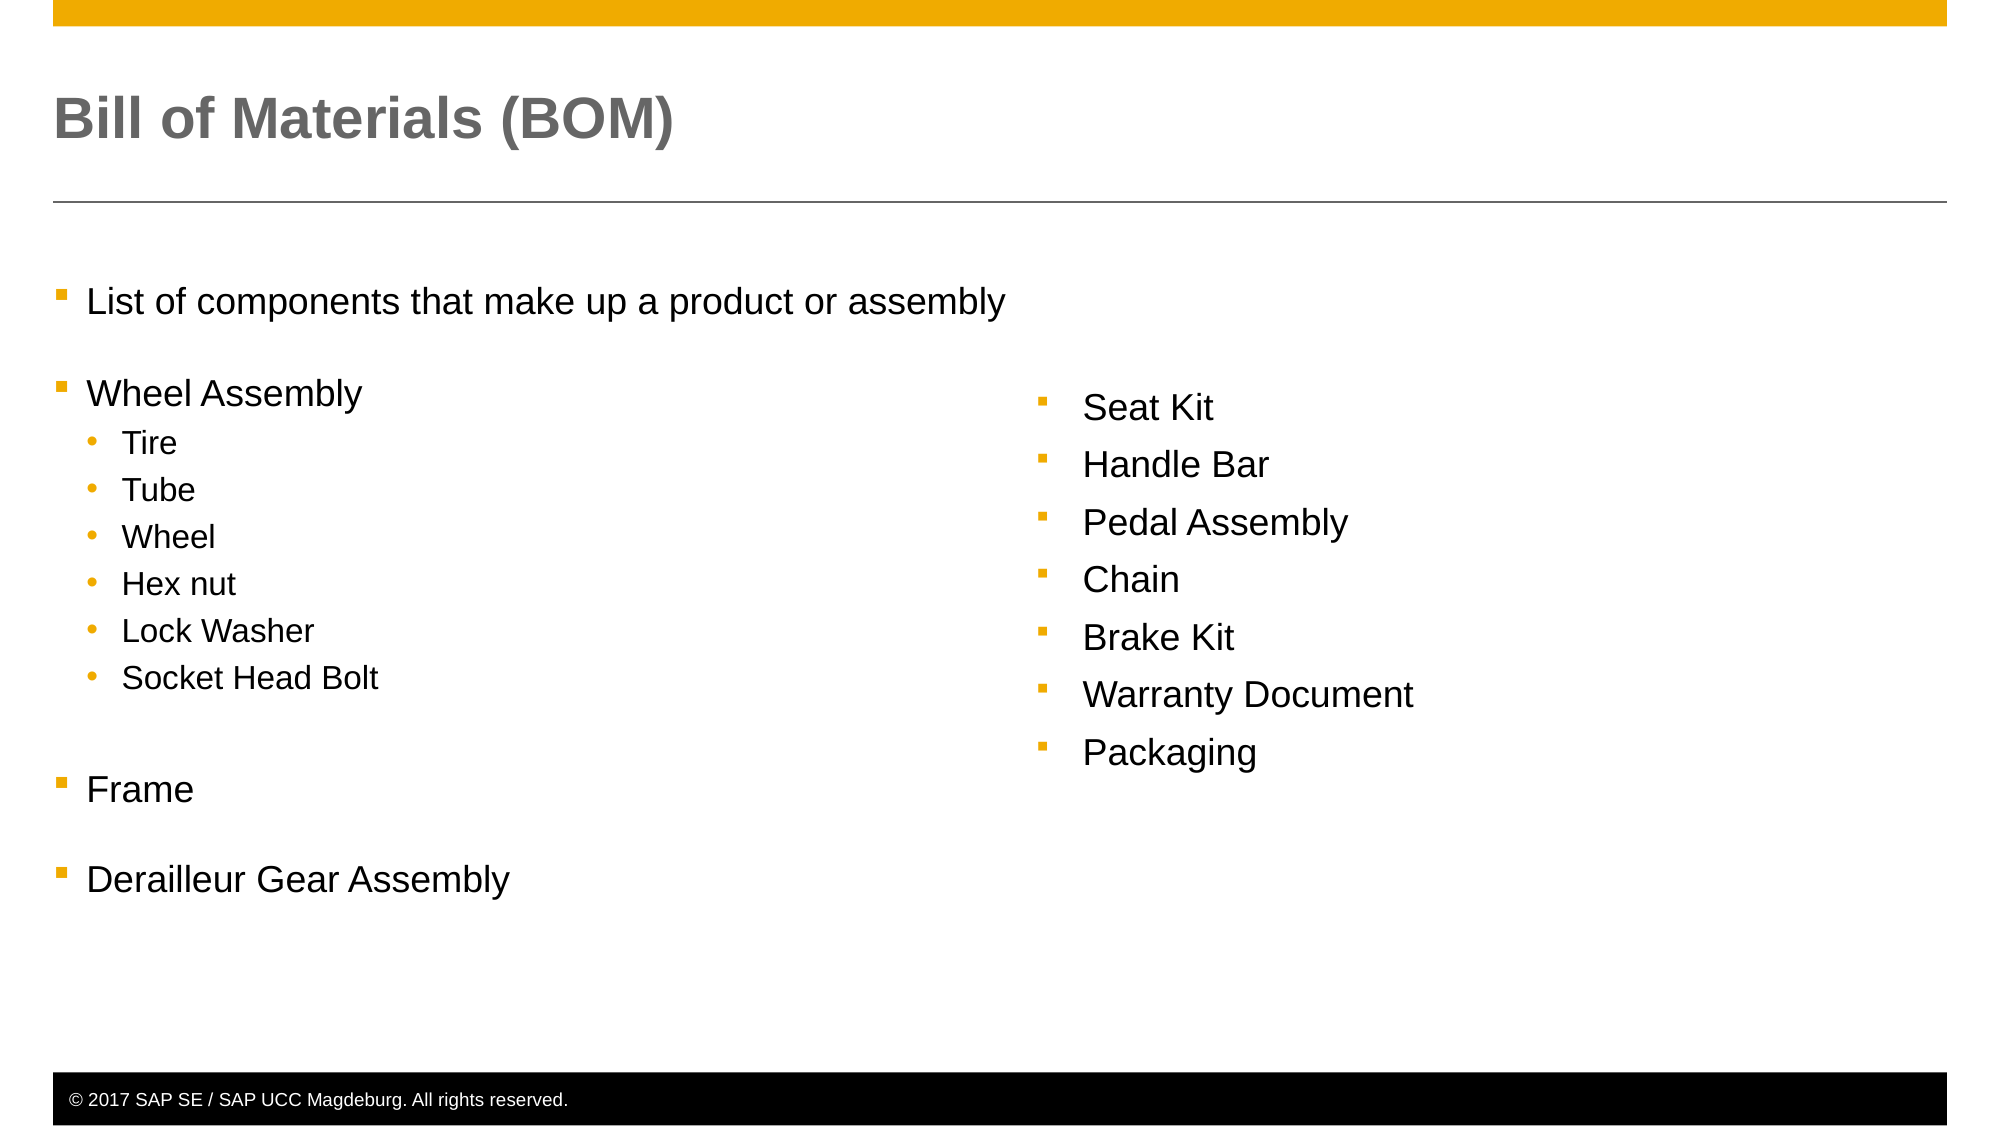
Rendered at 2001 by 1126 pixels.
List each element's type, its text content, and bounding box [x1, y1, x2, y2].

title Bill of Materials (BOM) [53, 53, 1947, 178]
text_box Seat Kit Handle Bar Pedal Assembly Chain Brake Kit Warranty Document Packaging [1035, 382, 1893, 888]
list List of components that make up a product or assembly Wheel Assembly Tire Tube Wheel Hex nut Lock Washer Socket Head Bolt Frame Derailleur Gear Assembly [53, 277, 1496, 998]
